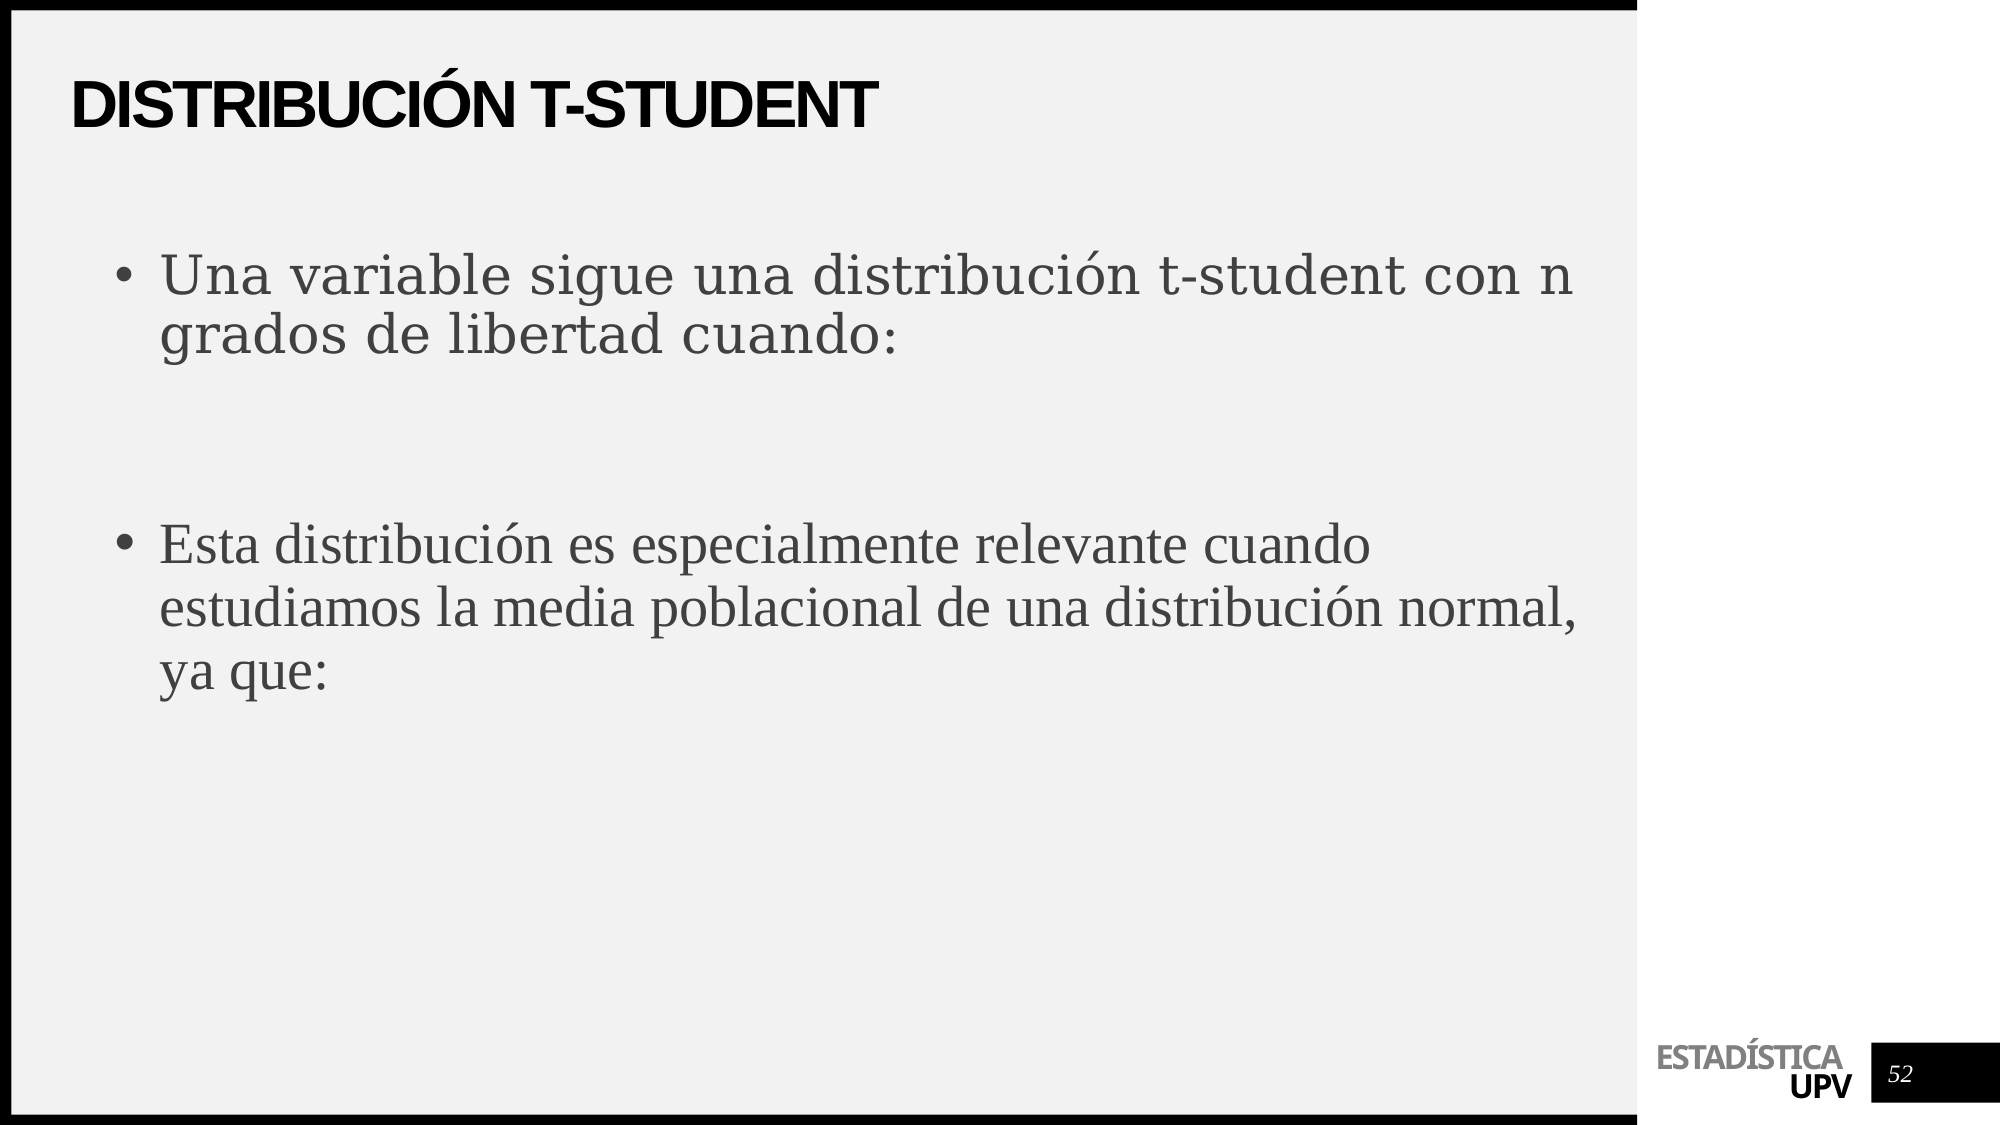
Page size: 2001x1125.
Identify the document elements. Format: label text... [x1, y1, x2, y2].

title Distribución T-student [70, 70, 1580, 142]
slide_number 52 [1877, 1050, 1924, 1096]
